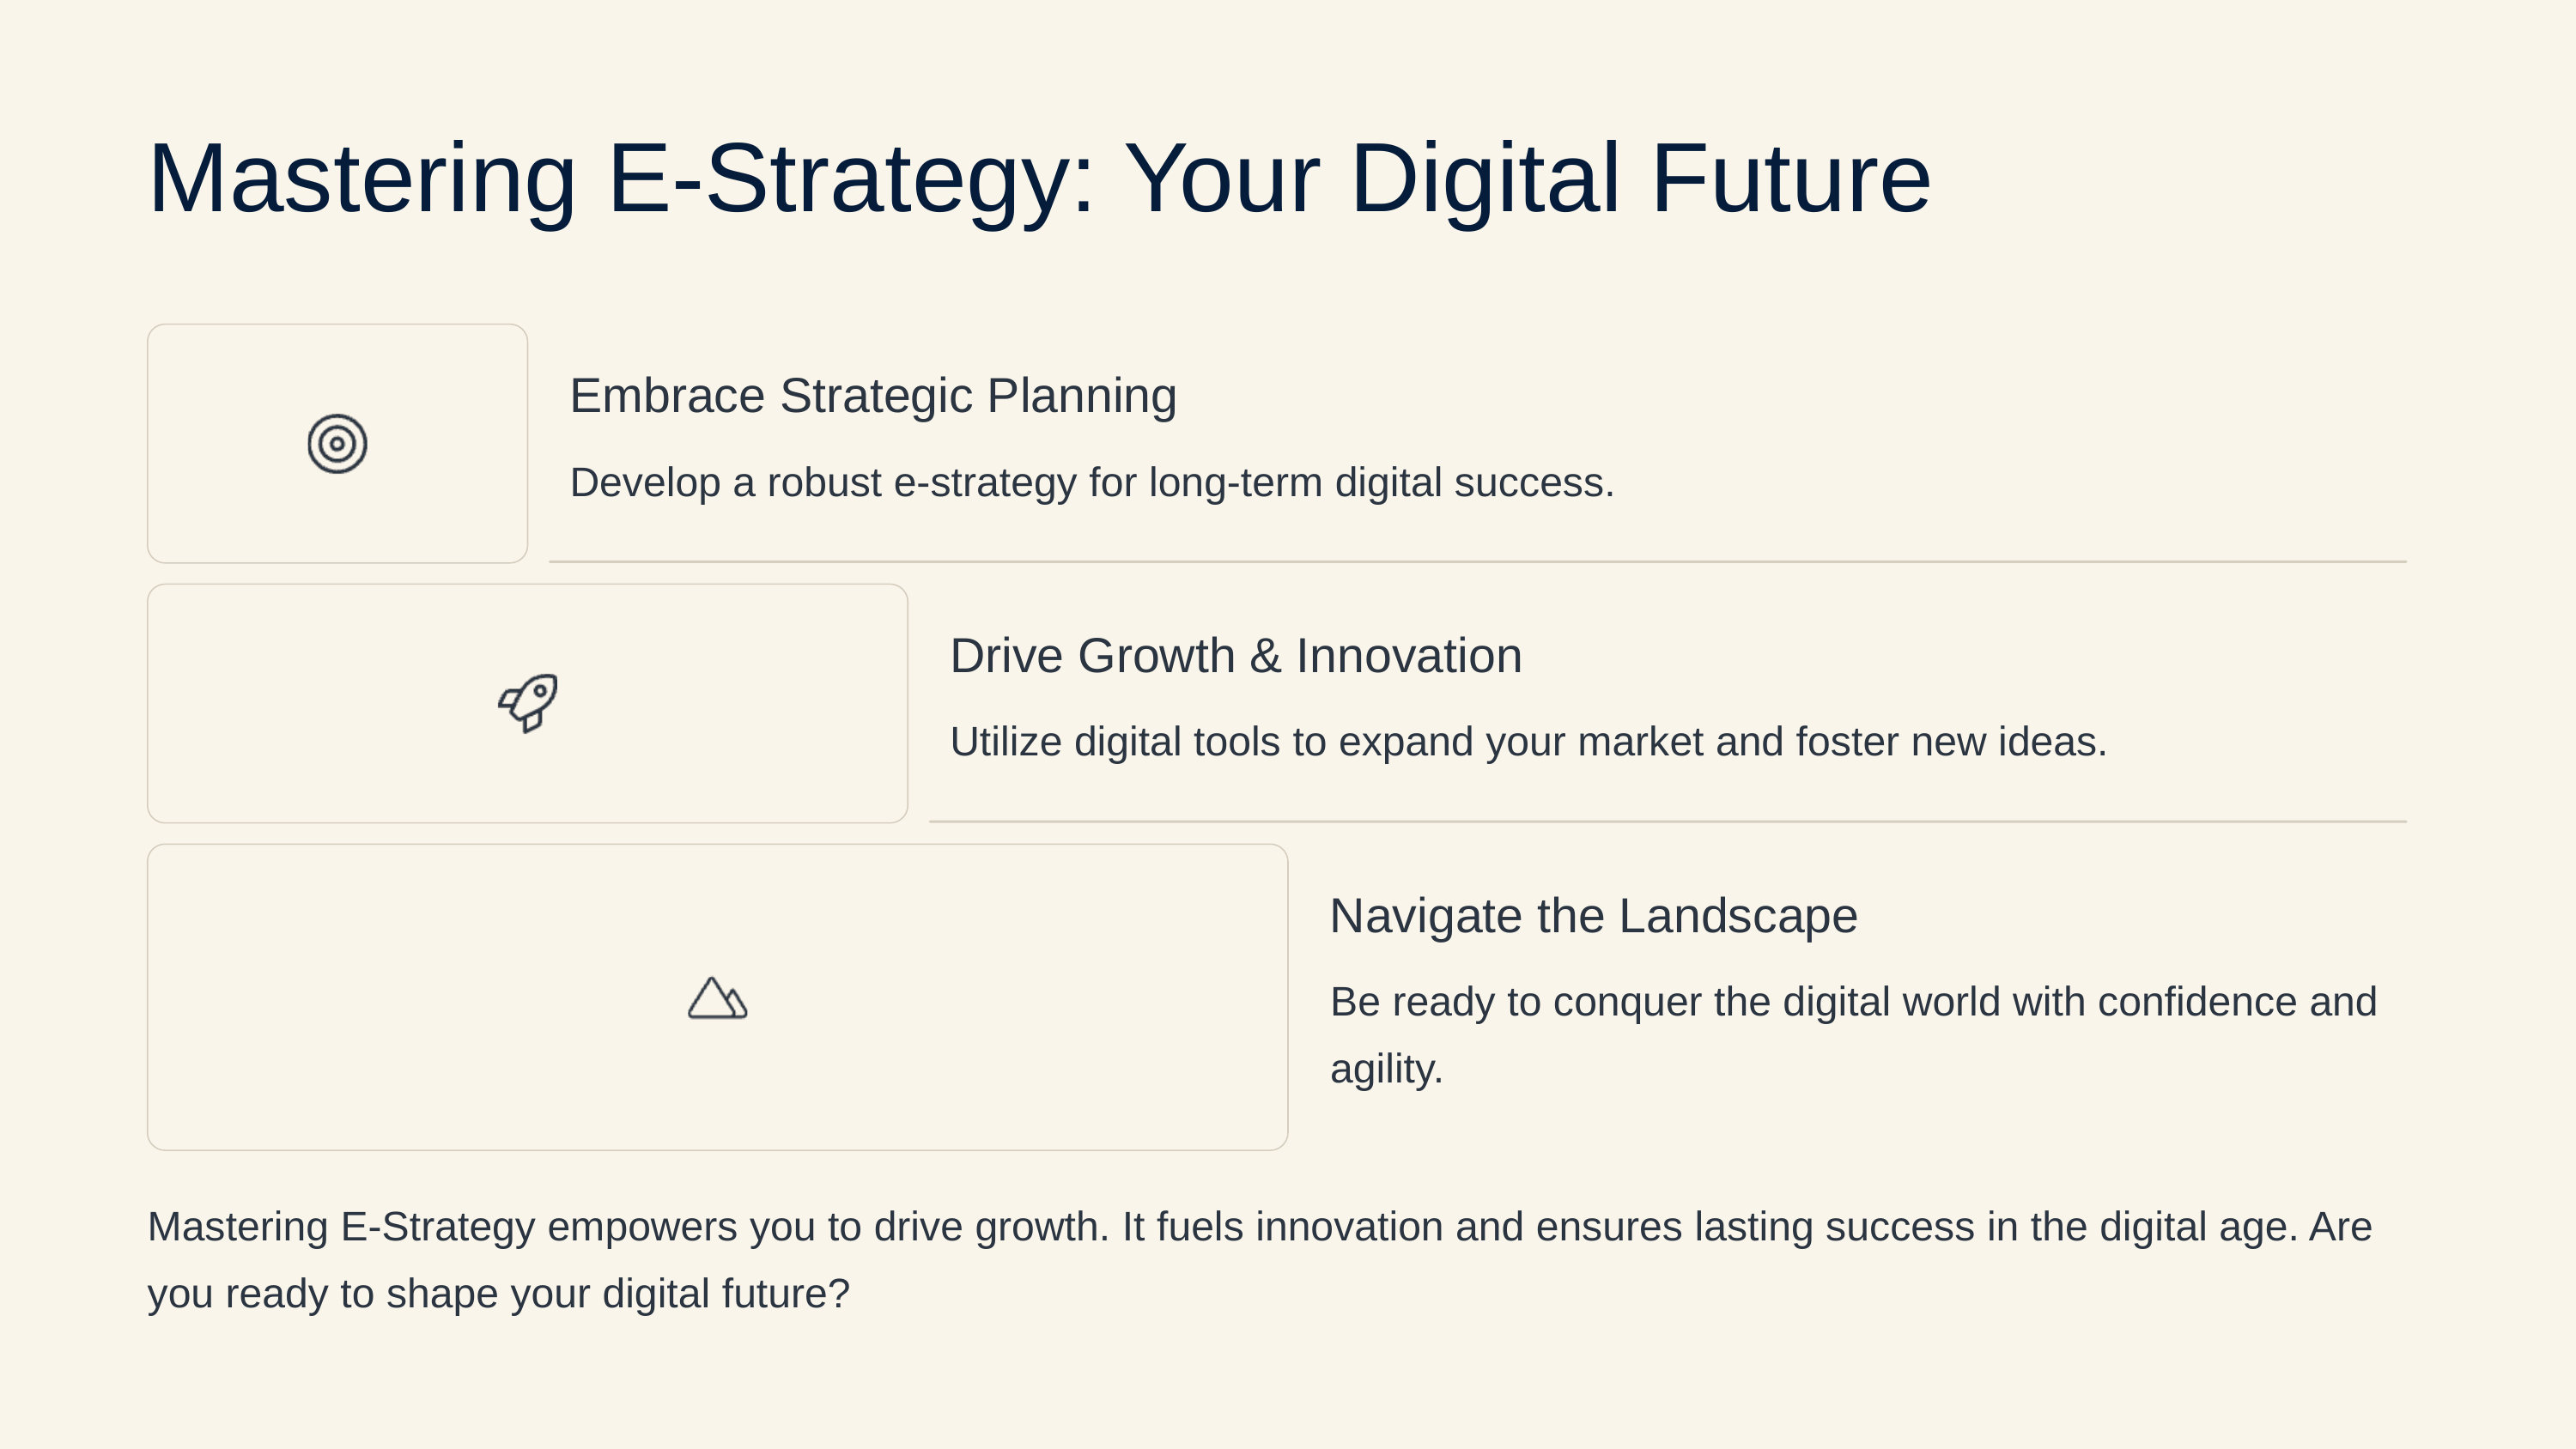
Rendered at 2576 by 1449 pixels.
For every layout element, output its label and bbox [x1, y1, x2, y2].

text_box [146, 843, 1289, 1152]
text_box [0, 0, 2576, 1449]
text_box [146, 323, 529, 564]
text_box [146, 583, 909, 824]
text_box [928, 820, 2408, 823]
text_box [548, 560, 2408, 564]
